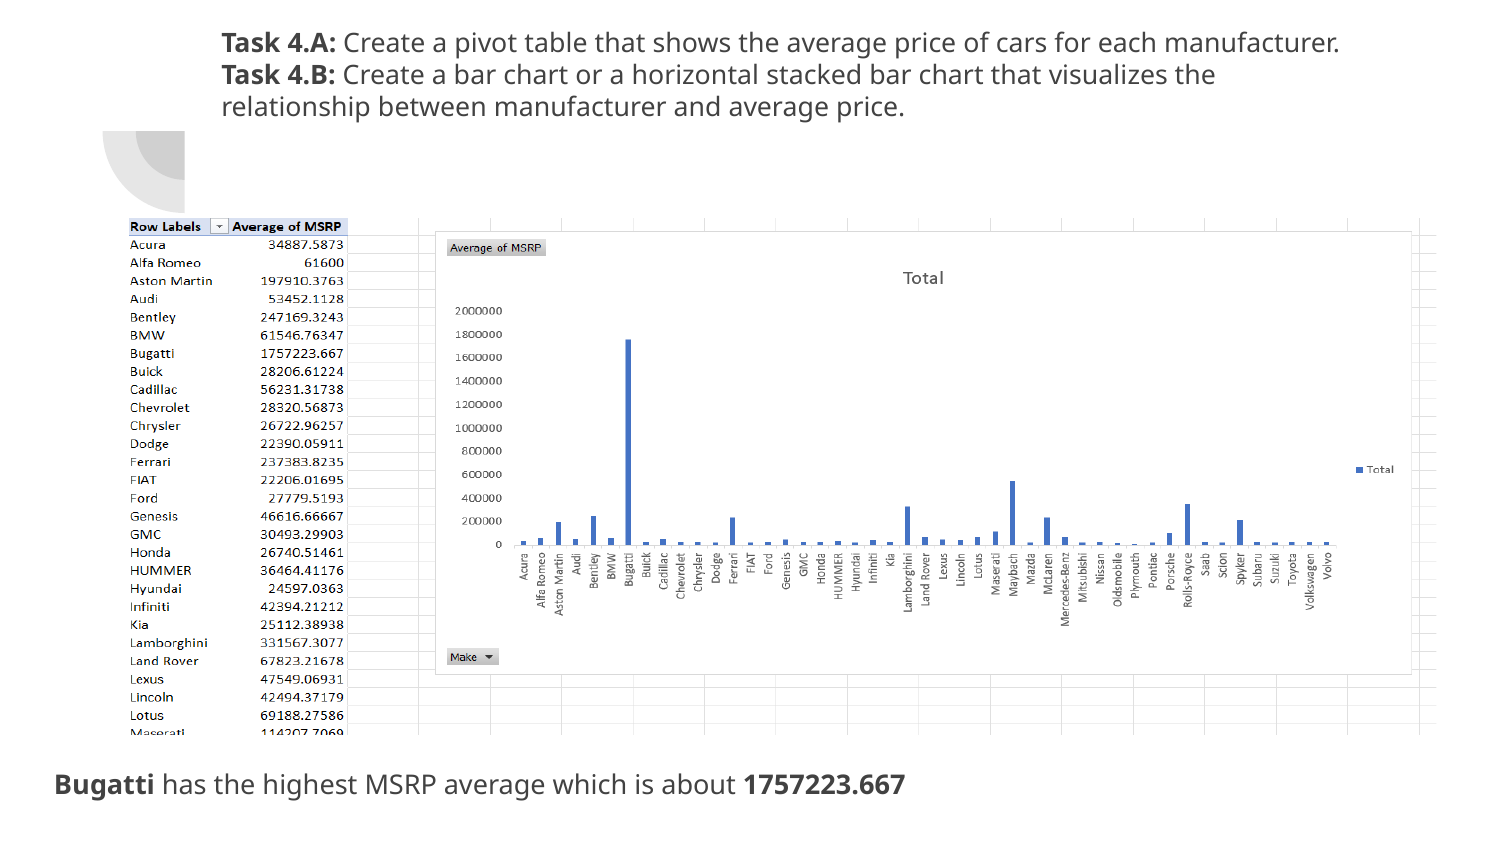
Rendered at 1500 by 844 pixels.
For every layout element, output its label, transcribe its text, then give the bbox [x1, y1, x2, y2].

title Task 4.A: Create a pivot table that shows the average price of cars for each manufacturer. Task 4.B: Create a bar chart or a horizontal stacked bar chart that visualizes the relationship between manufacturer and average price. [206, 10, 1360, 163]
text_box Bugatti has the highest MSRP average which is about 1757223.667 [38, 752, 1469, 822]
picture [128, 218, 1437, 735]
